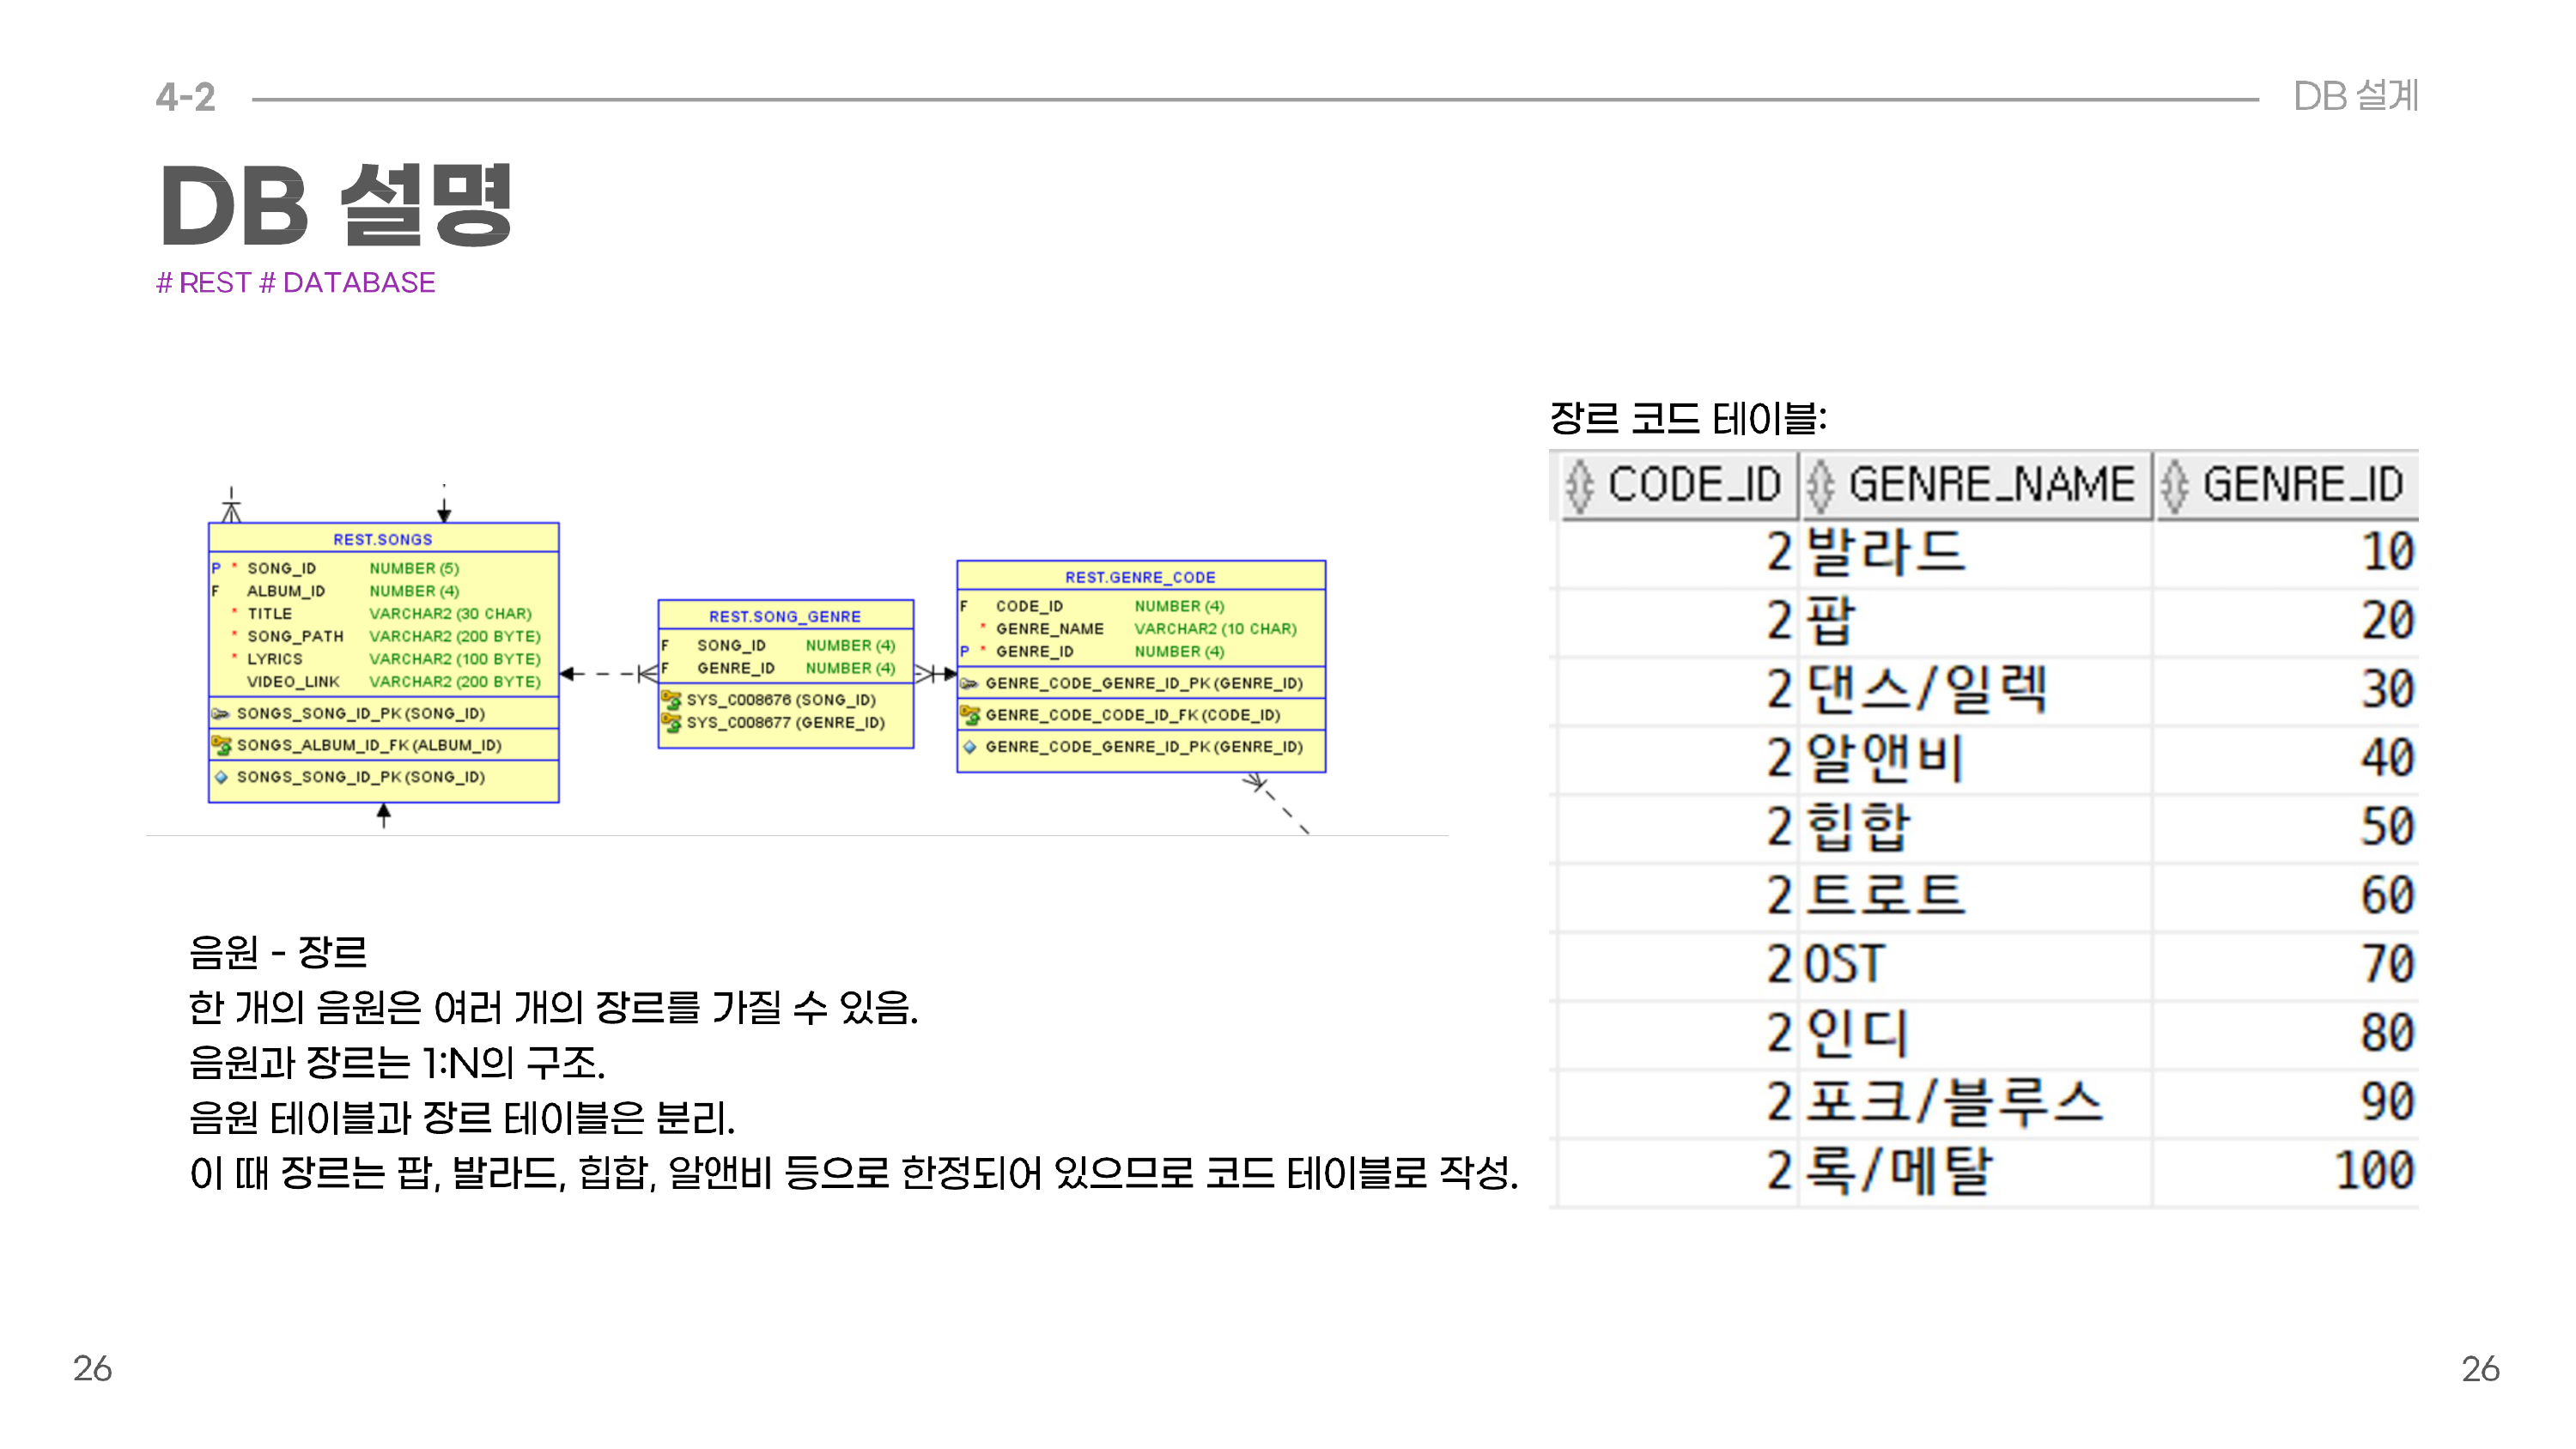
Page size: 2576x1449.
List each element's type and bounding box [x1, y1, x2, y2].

text_box [1553, 421, 1581, 435]
text_box [236, 991, 302, 1024]
text_box [307, 1047, 330, 1064]
text_box [381, 272, 400, 293]
text_box [1632, 421, 1665, 433]
picture [190, 991, 224, 1024]
text_box [190, 1046, 295, 1080]
text_box [1820, 408, 1826, 415]
text_box [342, 272, 361, 293]
text_box [355, 1156, 383, 1170]
picture [1750, 402, 1779, 435]
text_box [343, 1073, 374, 1078]
text_box [670, 991, 698, 1004]
picture [1549, 449, 2420, 1211]
picture [974, 1156, 1004, 1190]
text_box [1787, 402, 1814, 415]
picture [272, 1101, 303, 1135]
text_box [353, 991, 421, 1024]
text_box [271, 951, 285, 955]
text_box [742, 1157, 761, 1188]
text_box [284, 1175, 312, 1190]
text_box [516, 991, 581, 1024]
text_box [325, 272, 342, 293]
text_box [363, 272, 380, 293]
text_box [667, 1006, 700, 1009]
text_box [304, 272, 324, 293]
text_box [440, 1046, 512, 1080]
picture [398, 1156, 440, 1192]
picture [146, 484, 1449, 837]
text_box [389, 163, 420, 205]
text_box [766, 1156, 770, 1190]
text_box [353, 1173, 385, 1177]
text_box [670, 1011, 698, 1024]
text_box [1587, 429, 1619, 433]
text_box [576, 1100, 644, 1135]
picture [191, 1156, 221, 1190]
text_box [526, 1157, 555, 1178]
text_box [401, 271, 418, 293]
text_box [337, 937, 365, 959]
picture [794, 991, 827, 1025]
picture [259, 271, 276, 293]
picture [542, 1101, 571, 1135]
text_box [1787, 421, 1815, 434]
text_box [341, 163, 398, 205]
text_box [1242, 1184, 1275, 1188]
text_box [319, 1157, 348, 1179]
text_box [841, 991, 918, 1024]
text_box [902, 1155, 969, 1190]
text_box [285, 272, 303, 293]
picture [156, 271, 173, 293]
text_box [426, 1120, 453, 1135]
picture [435, 991, 465, 1024]
text_box [378, 1062, 410, 1066]
text_box [1820, 423, 1826, 429]
text_box [597, 991, 619, 1009]
text_box [1359, 1170, 1392, 1174]
text_box [301, 955, 329, 969]
text_box [1361, 1176, 1390, 1189]
text_box [307, 1156, 316, 1175]
text_box [485, 163, 510, 209]
text_box [1552, 403, 1574, 420]
text_box [334, 963, 367, 967]
text_box [560, 1183, 565, 1192]
text_box [2296, 80, 2347, 110]
text_box [1394, 1157, 1427, 1188]
text_box [669, 1156, 737, 1190]
text_box [324, 936, 332, 955]
text_box [434, 164, 482, 206]
text_box [657, 1101, 734, 1135]
text_box [1589, 403, 1617, 424]
text_box [598, 1010, 626, 1024]
text_box [1055, 1156, 1194, 1190]
picture [155, 82, 215, 111]
picture [506, 1101, 537, 1135]
text_box [331, 1046, 341, 1064]
text_box [252, 98, 2260, 102]
picture [1714, 402, 1745, 435]
text_box [2357, 79, 2418, 111]
text_box [421, 272, 435, 293]
picture [317, 991, 349, 1024]
text_box [1207, 1176, 1239, 1188]
text_box [1362, 1156, 1389, 1168]
text_box [490, 1157, 512, 1187]
text_box [786, 1156, 890, 1190]
text_box [74, 1355, 112, 1381]
text_box [2462, 1355, 2500, 1382]
picture [471, 991, 501, 1024]
picture [190, 1100, 222, 1134]
text_box [1209, 1157, 1237, 1181]
text_box [1668, 429, 1700, 433]
text_box [344, 1047, 374, 1069]
text_box [478, 1156, 487, 1173]
text_box [380, 1069, 409, 1079]
text_box [454, 1157, 474, 1173]
text_box [579, 1155, 656, 1193]
text_box [455, 1174, 483, 1189]
text_box [1576, 402, 1585, 421]
text_box [1634, 403, 1662, 426]
picture [236, 1156, 268, 1190]
text_box [632, 1018, 665, 1022]
text_box [622, 991, 630, 1009]
picture [308, 1101, 337, 1135]
text_box [163, 166, 234, 245]
text_box [459, 1129, 491, 1133]
text_box [309, 1065, 337, 1079]
text_box [634, 992, 663, 1014]
text_box [714, 991, 780, 1024]
text_box [423, 1047, 434, 1078]
text_box [513, 1156, 522, 1190]
text_box [343, 1101, 412, 1135]
text_box [424, 1102, 447, 1119]
text_box [437, 209, 511, 247]
text_box [317, 1184, 349, 1188]
text_box [1784, 416, 1817, 420]
text_box [181, 271, 252, 294]
text_box [461, 1102, 490, 1124]
picture [226, 1101, 258, 1134]
text_box [380, 1046, 408, 1059]
text_box [355, 1179, 384, 1189]
text_box [1244, 1157, 1273, 1178]
picture [1325, 1156, 1354, 1190]
picture [1010, 1156, 1040, 1190]
text_box [347, 207, 421, 246]
text_box [190, 936, 258, 969]
text_box [524, 1184, 556, 1188]
text_box [244, 166, 308, 245]
text_box [283, 1157, 305, 1174]
text_box [527, 1046, 605, 1080]
text_box [1441, 1156, 1518, 1190]
text_box [448, 1101, 458, 1120]
text_box [1670, 403, 1698, 423]
picture [1289, 1156, 1320, 1190]
text_box [300, 937, 322, 954]
